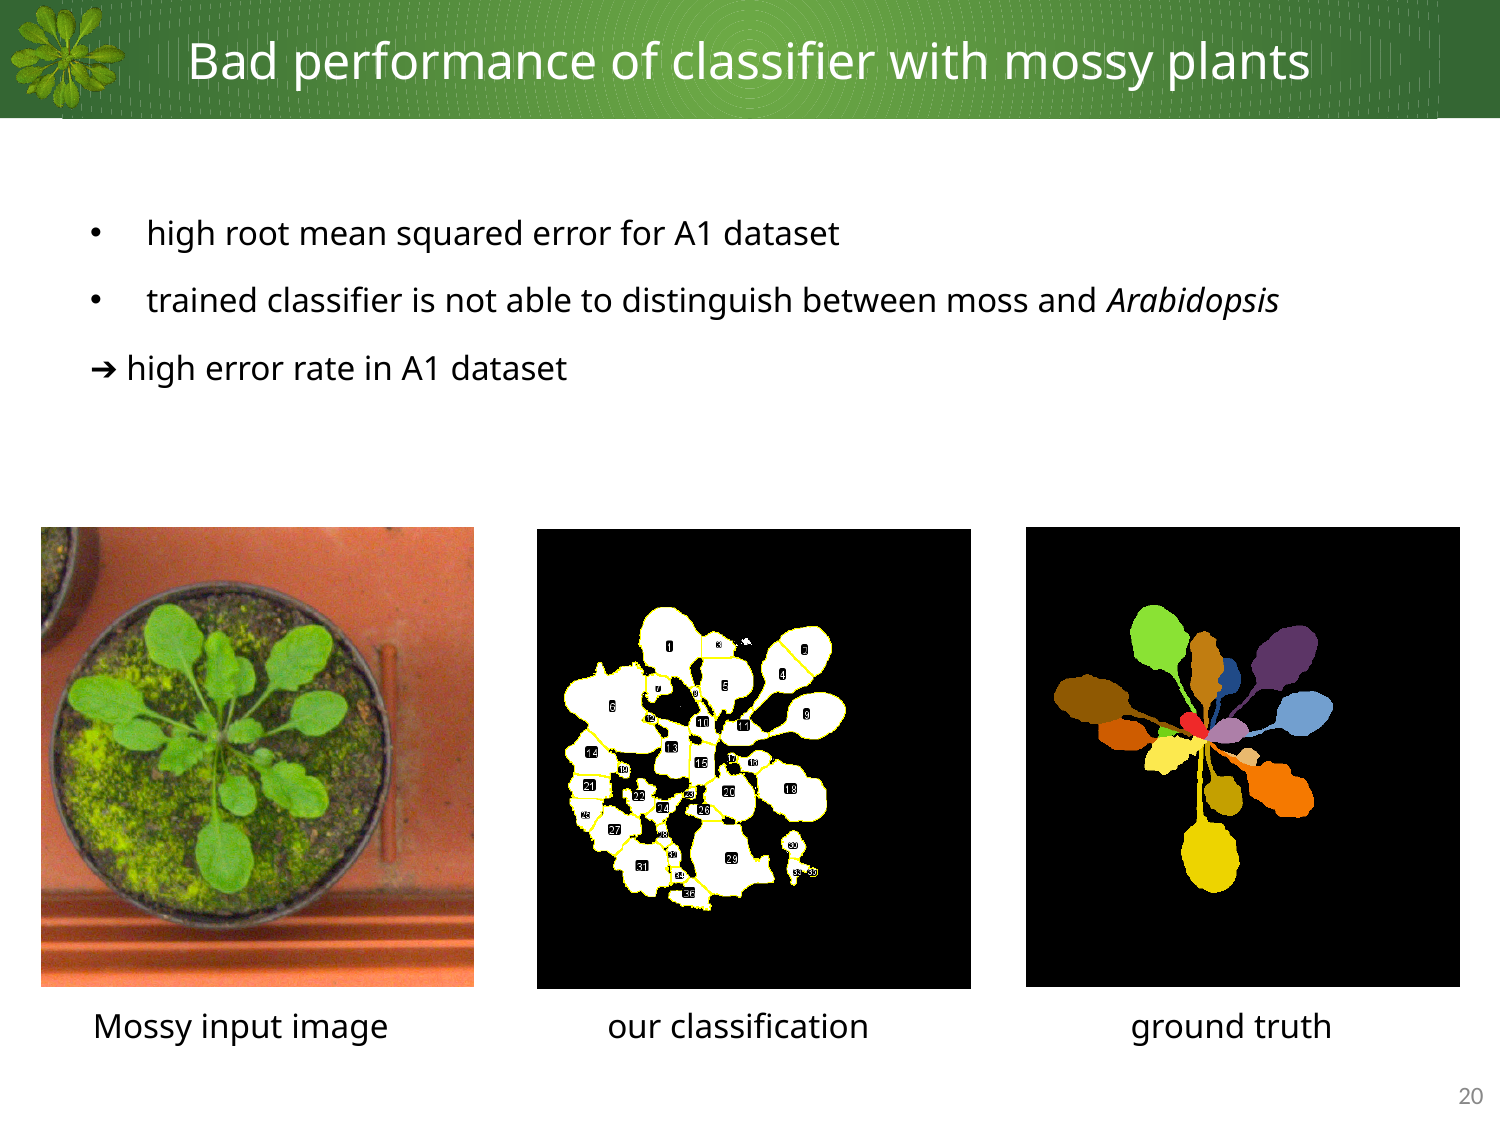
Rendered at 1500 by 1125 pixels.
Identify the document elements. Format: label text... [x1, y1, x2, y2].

slide_number 20 [1407, 1065, 1499, 1125]
text_box our classification [592, 998, 916, 1059]
text_box Mossy input image [78, 997, 438, 1059]
text_box ground truth [1115, 997, 1371, 1059]
title Bad performance of classifier with mossy plants [0, 0, 1500, 119]
picture [537, 529, 971, 989]
list high root mean squared error for A1 dataset trained classifier is not able to distinguish between moss and Arabidopsis ➔ high error rate in A1 dataset [75, 184, 1425, 1005]
picture [40, 527, 475, 987]
picture [1026, 527, 1460, 988]
